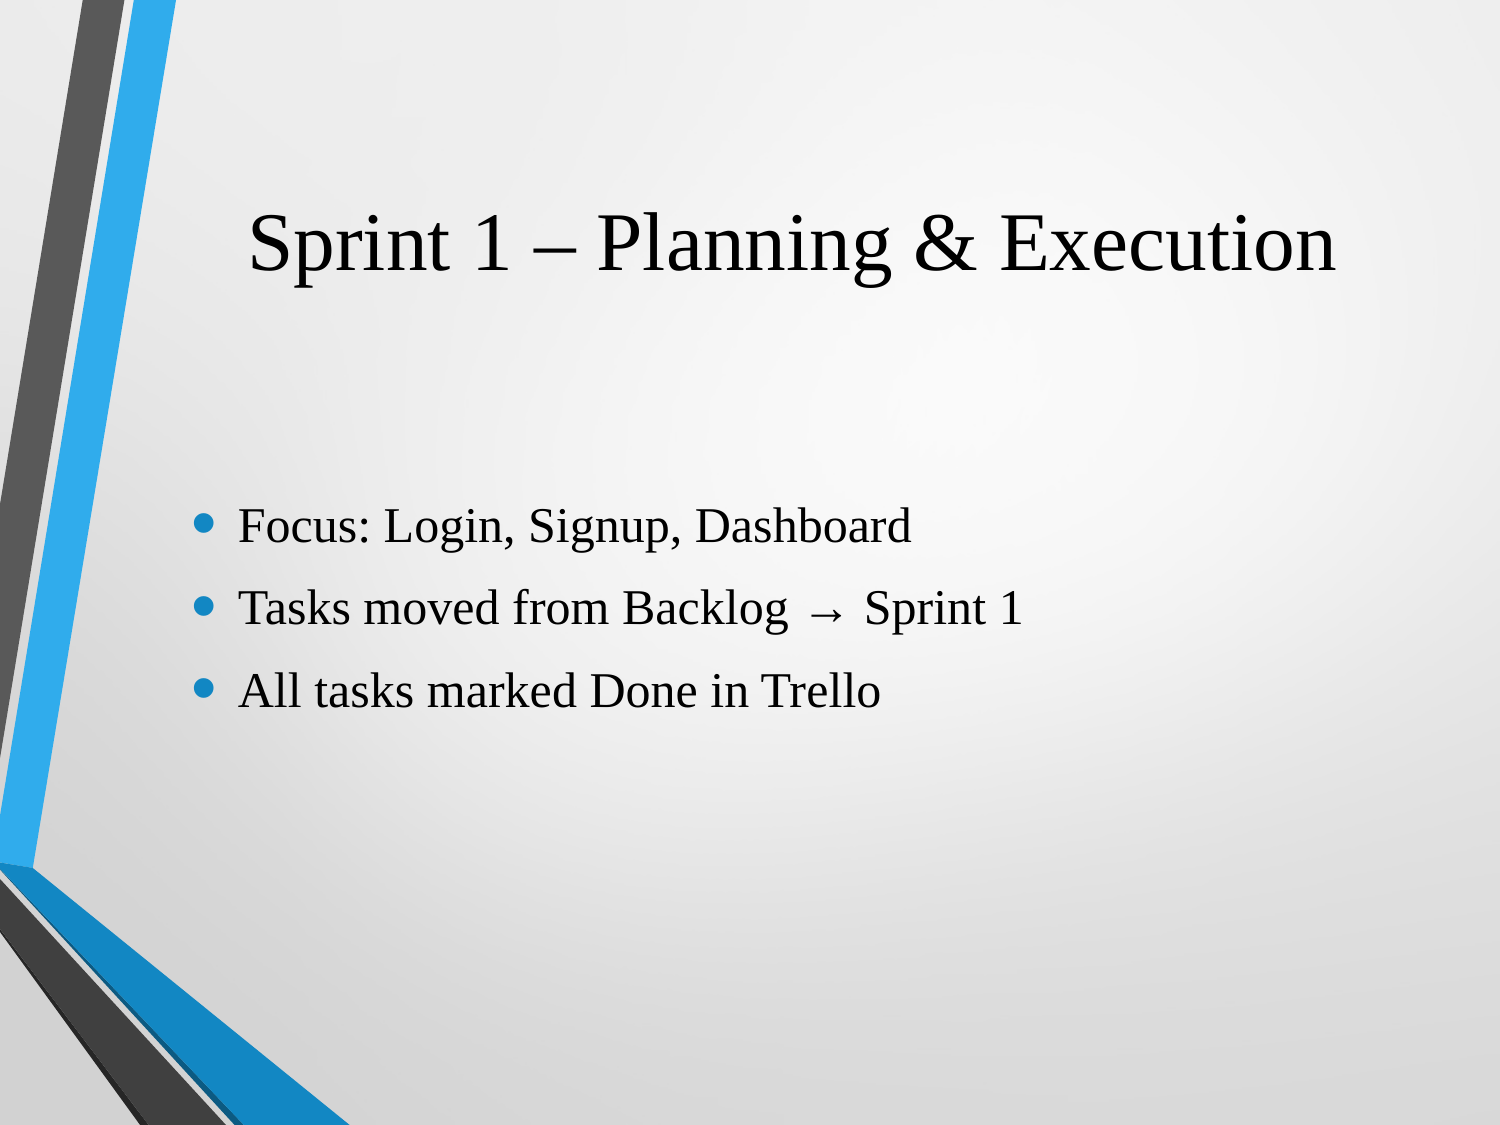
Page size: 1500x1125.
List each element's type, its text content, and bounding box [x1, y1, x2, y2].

list Focus: Login, Signup, Dashboard Tasks moved from Backlog → Sprint 1 All tasks marked Done in Trello [176, 305, 1440, 905]
title Sprint 1 – Planning & Execution [161, 75, 1425, 400]
